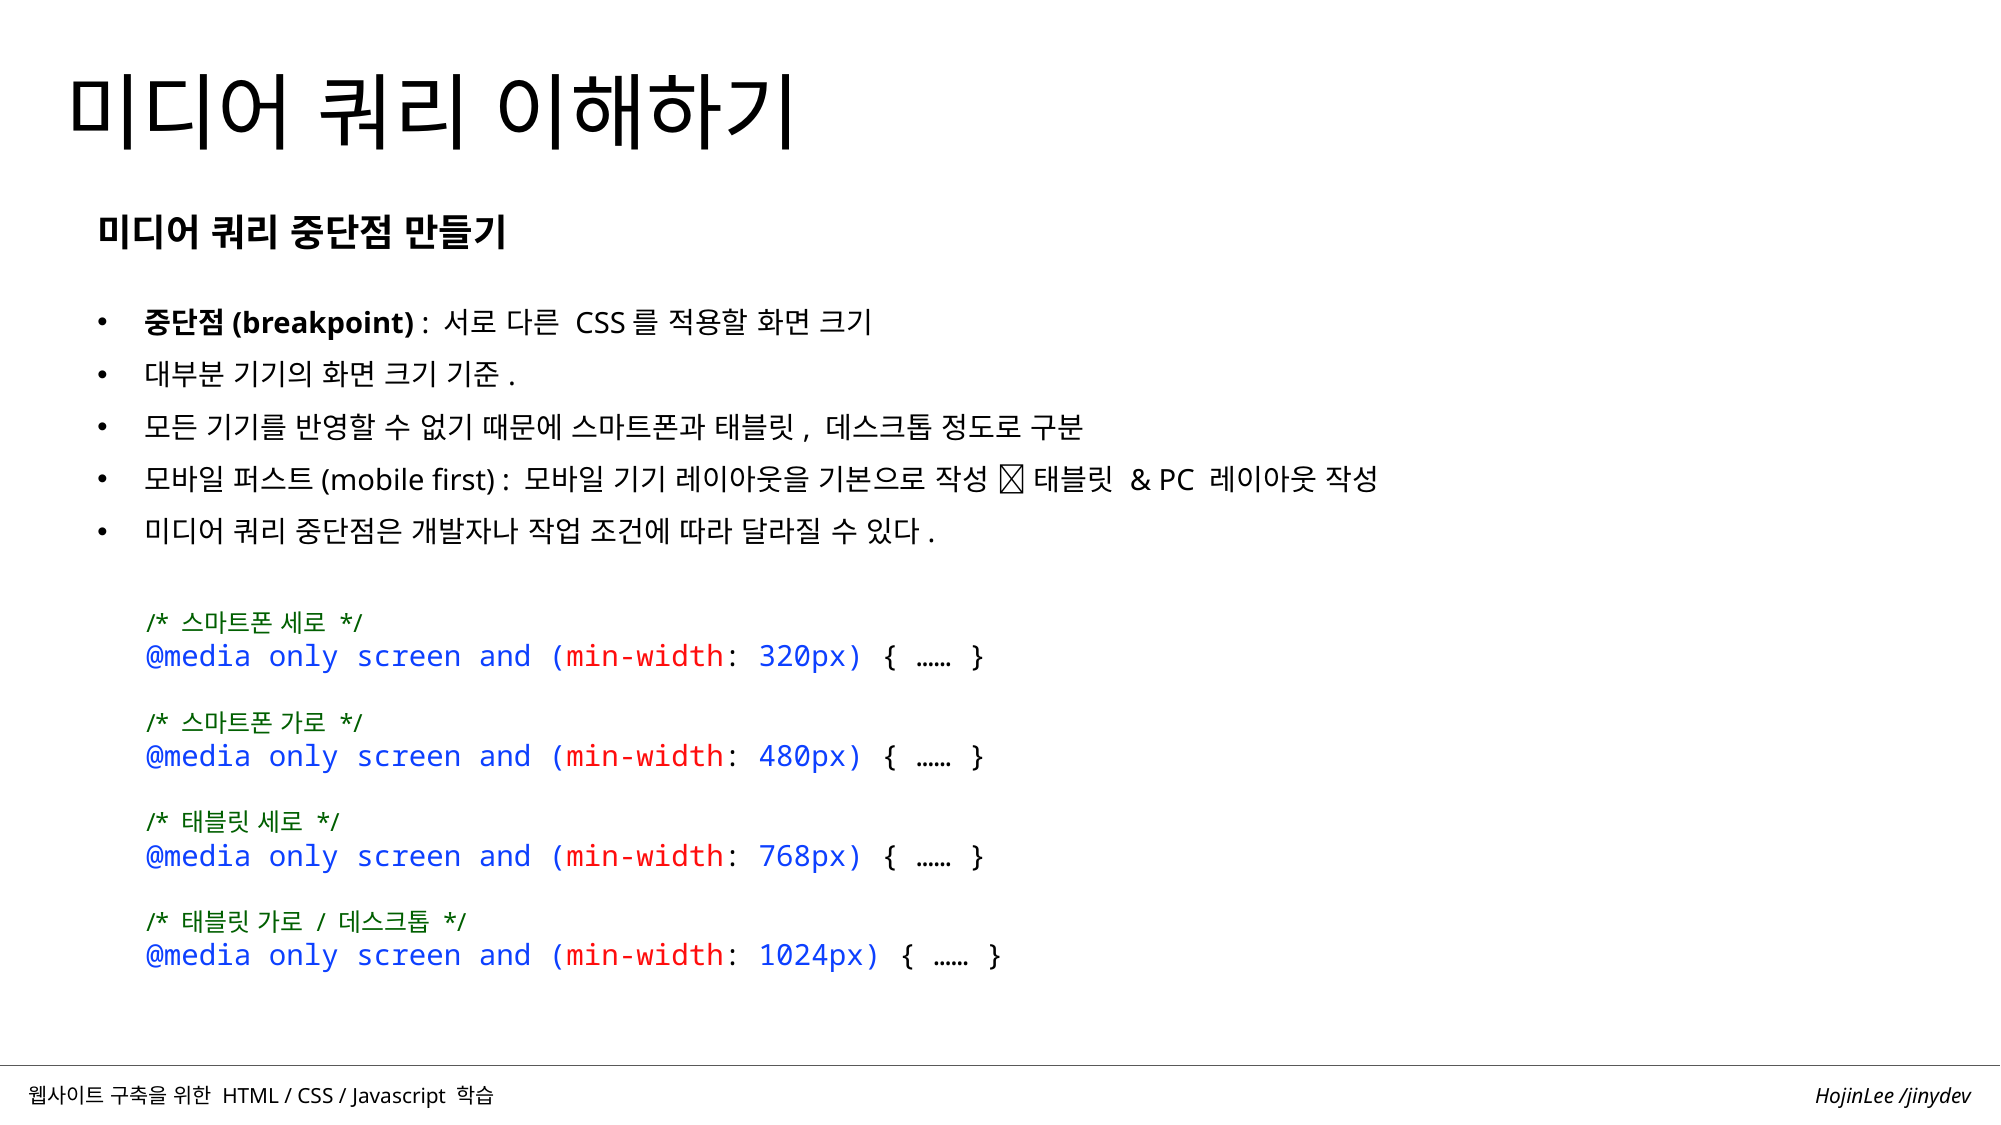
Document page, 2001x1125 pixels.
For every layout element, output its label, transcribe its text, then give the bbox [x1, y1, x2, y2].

text_box HojinLee /jinydev [1522, 1074, 1986, 1115]
text_box 중단점(breakpoint) : 서로 다른 CSS를 적용할 화면 크기 대부분 기기의 화면 크기 기준. 모든 기기를 반영할 수 없기 때문에 스마트폰과 태블릿, 데스크톱 정도로 구분 모바일 퍼스트(mobile first) : 모바일 기기 레이아웃을 기본으로 작성  태블릿 & PC 레이아웃 작성 미디어 쿼리 중단점은 개발자나 작업 조건에 따라 달라질 수 있다. [82, 279, 1846, 557]
text_box 미디어 쿼리 이해하기 [50, 52, 1051, 168]
text_box 미디어 쿼리 중단점 만들기 [82, 179, 647, 262]
text_box /* 스마트폰 세로 */ @media only screen and (min-width: 320px) { …… } /* 스마트폰 가로 */ @media only screen and (min-width: 480px) { …… } /* 태블릿 세로 */ @media only screen and (min-width: 768px) { …… } /* 태블릿 가로 / 데스크톱 */ @media only screen and (min-width: 1024px) { …… } [131, 599, 1132, 979]
text_box 웹사이트 구축을 위한 HTML / CSS / Javascript 학습 [14, 1074, 647, 1115]
